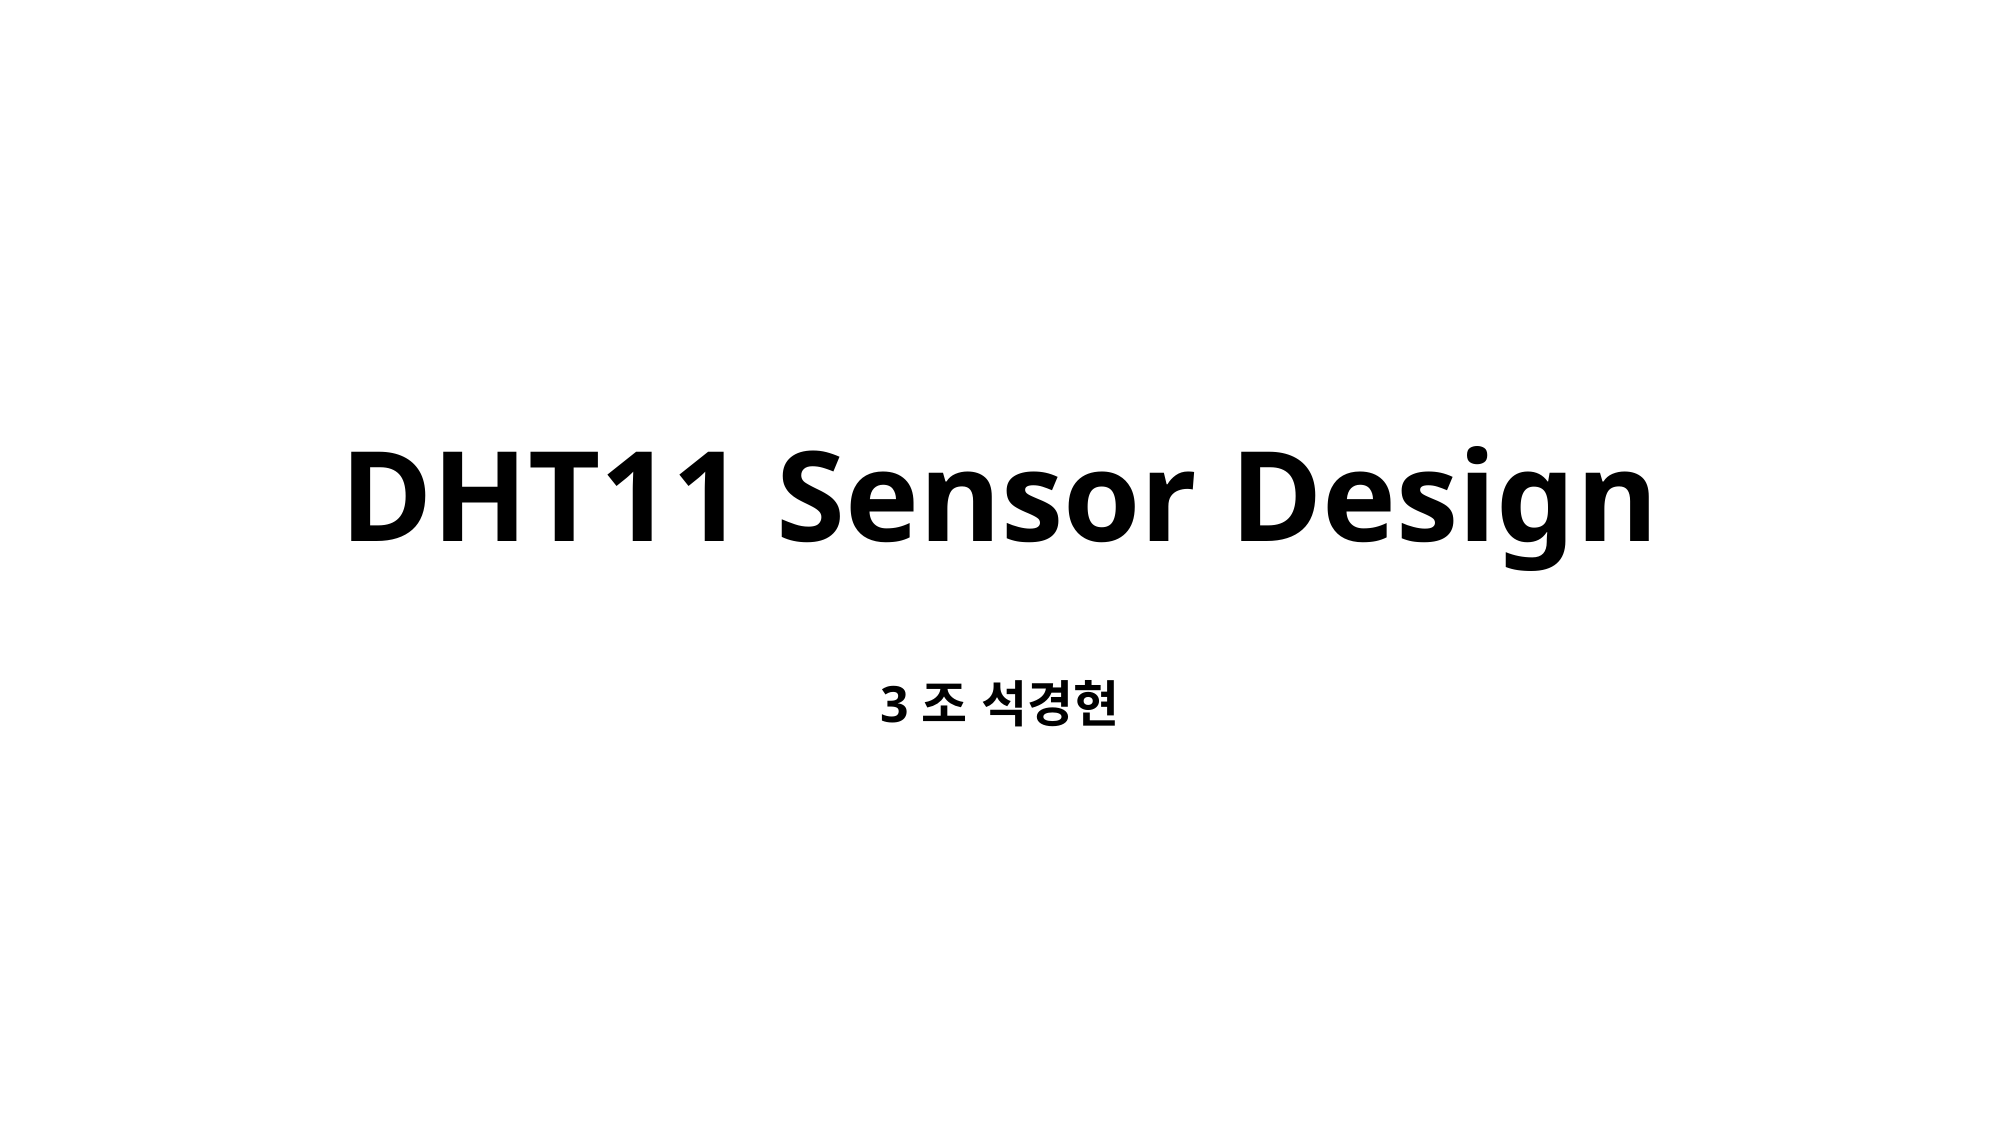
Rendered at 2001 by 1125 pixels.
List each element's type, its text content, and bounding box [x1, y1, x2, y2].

subtitle 3조 석경현 [249, 590, 1750, 863]
title DHT11 Sensor Design [249, 184, 1750, 576]
